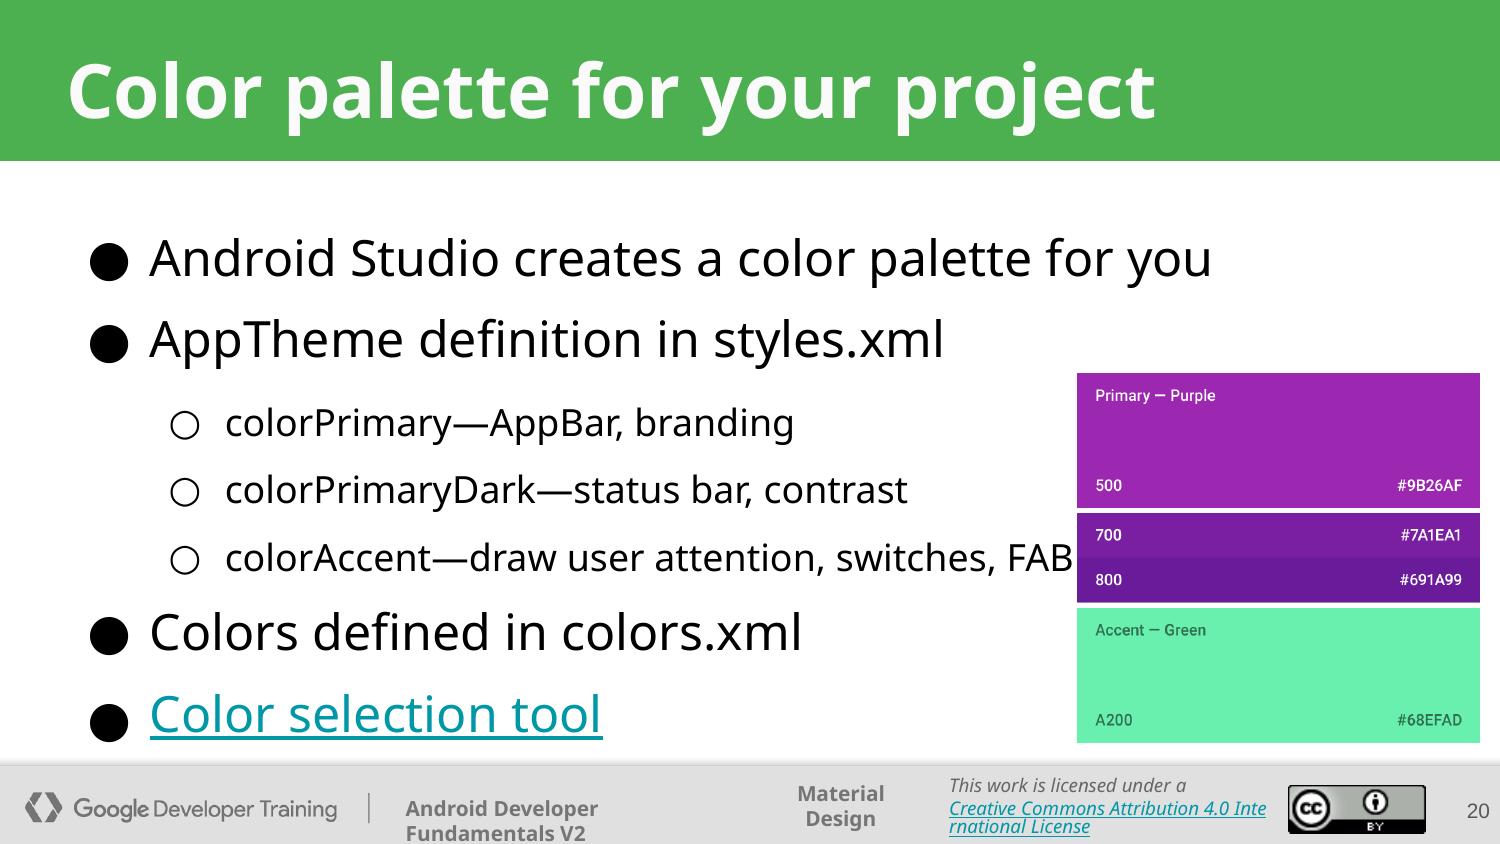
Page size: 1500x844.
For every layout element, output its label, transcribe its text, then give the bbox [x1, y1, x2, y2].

list Android Studio creates a color palette for you AppTheme definition in styles.xml colorPrimary—AppBar, branding colorPrimaryDark—status bar, contrast colorAccent—draw user attention, switches, FAB Colors defined in colors.xml Color selection tool [59, 202, 1441, 743]
picture [0, 161, 1500, 844]
title Color palette for your project [51, 28, 1449, 122]
slide_number ‹#› [1414, 777, 1500, 842]
